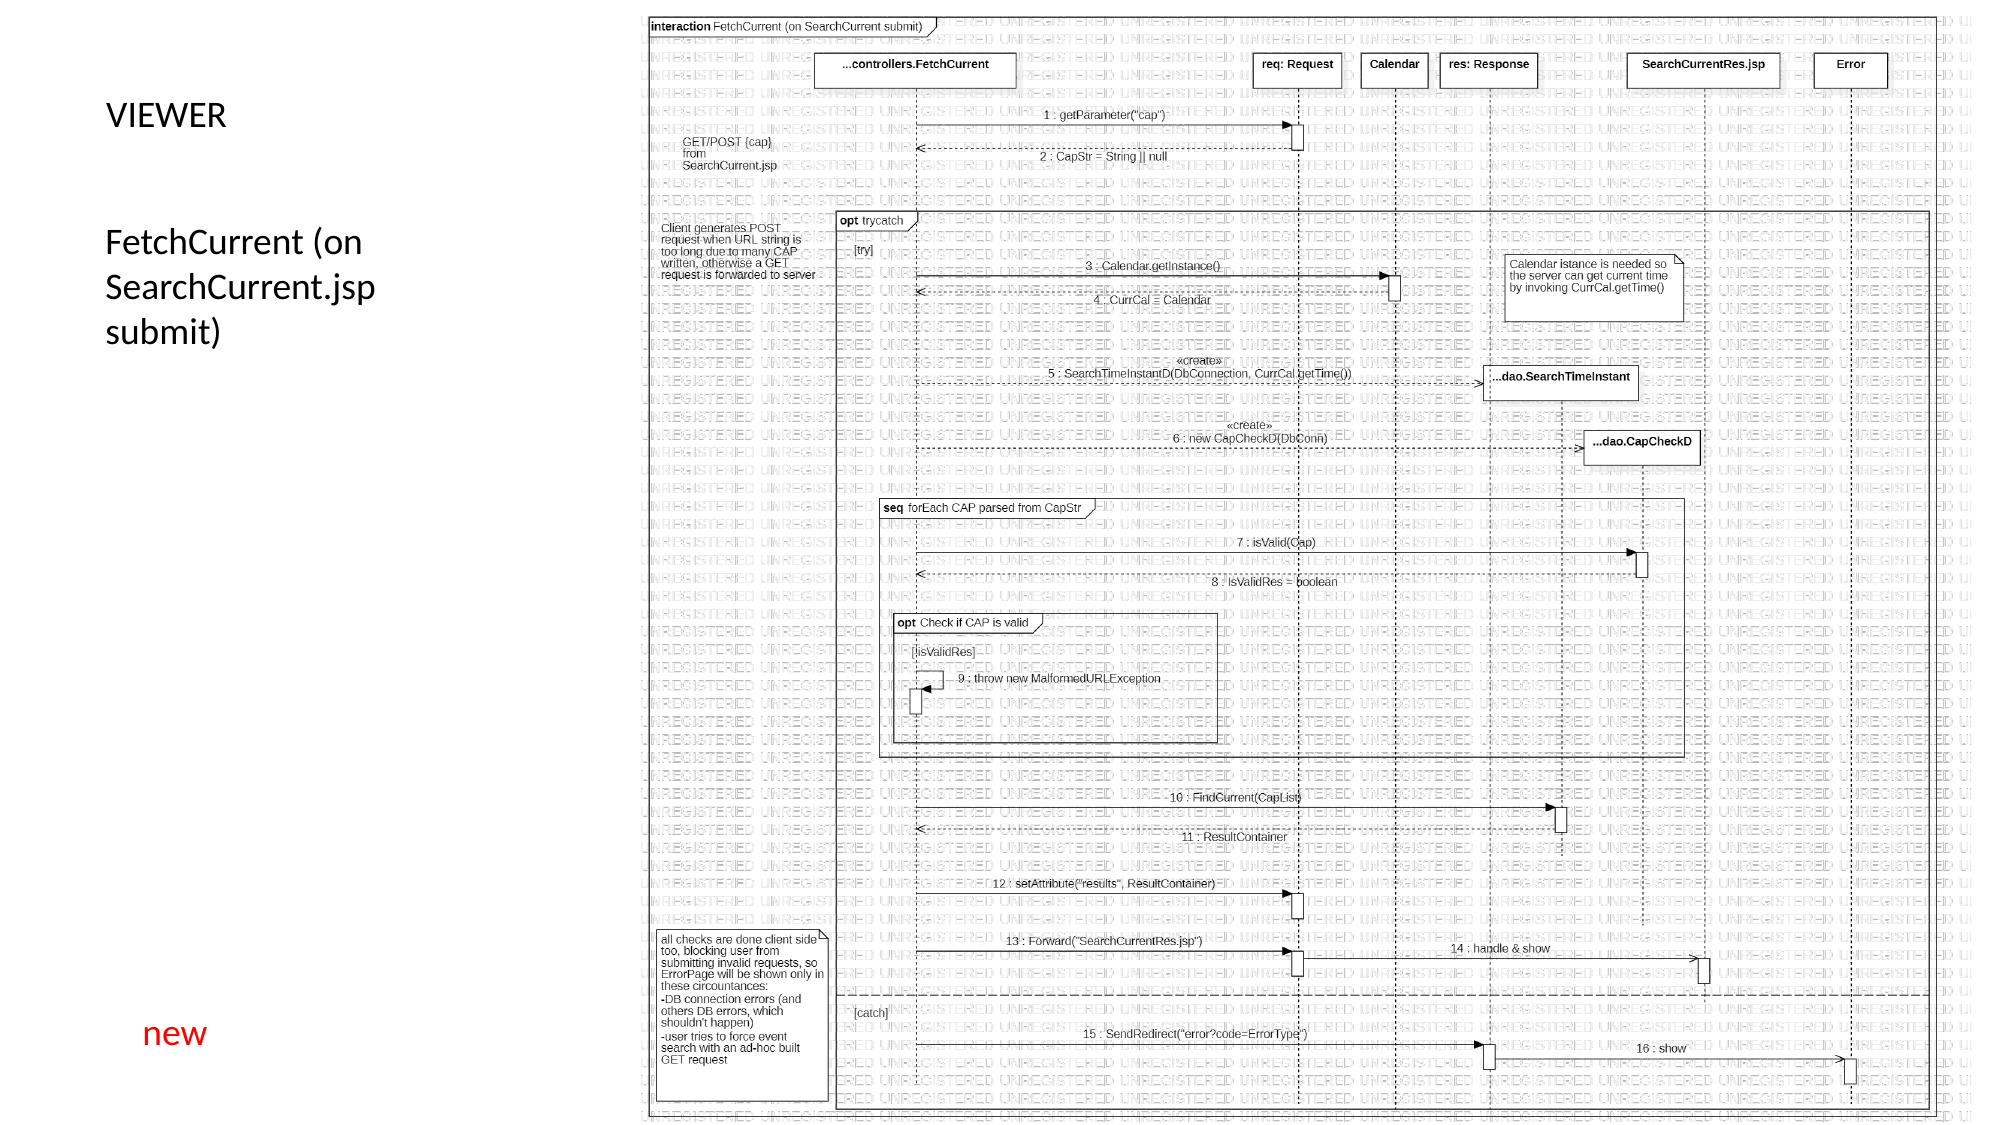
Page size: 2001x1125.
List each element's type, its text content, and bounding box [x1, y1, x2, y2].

picture [640, 8, 1972, 1125]
text_box new [127, 1000, 223, 1061]
text_box VIEWER [91, 82, 243, 143]
text_box FetchCurrent (on SearchCurrent.jsp submit) [90, 209, 508, 359]
